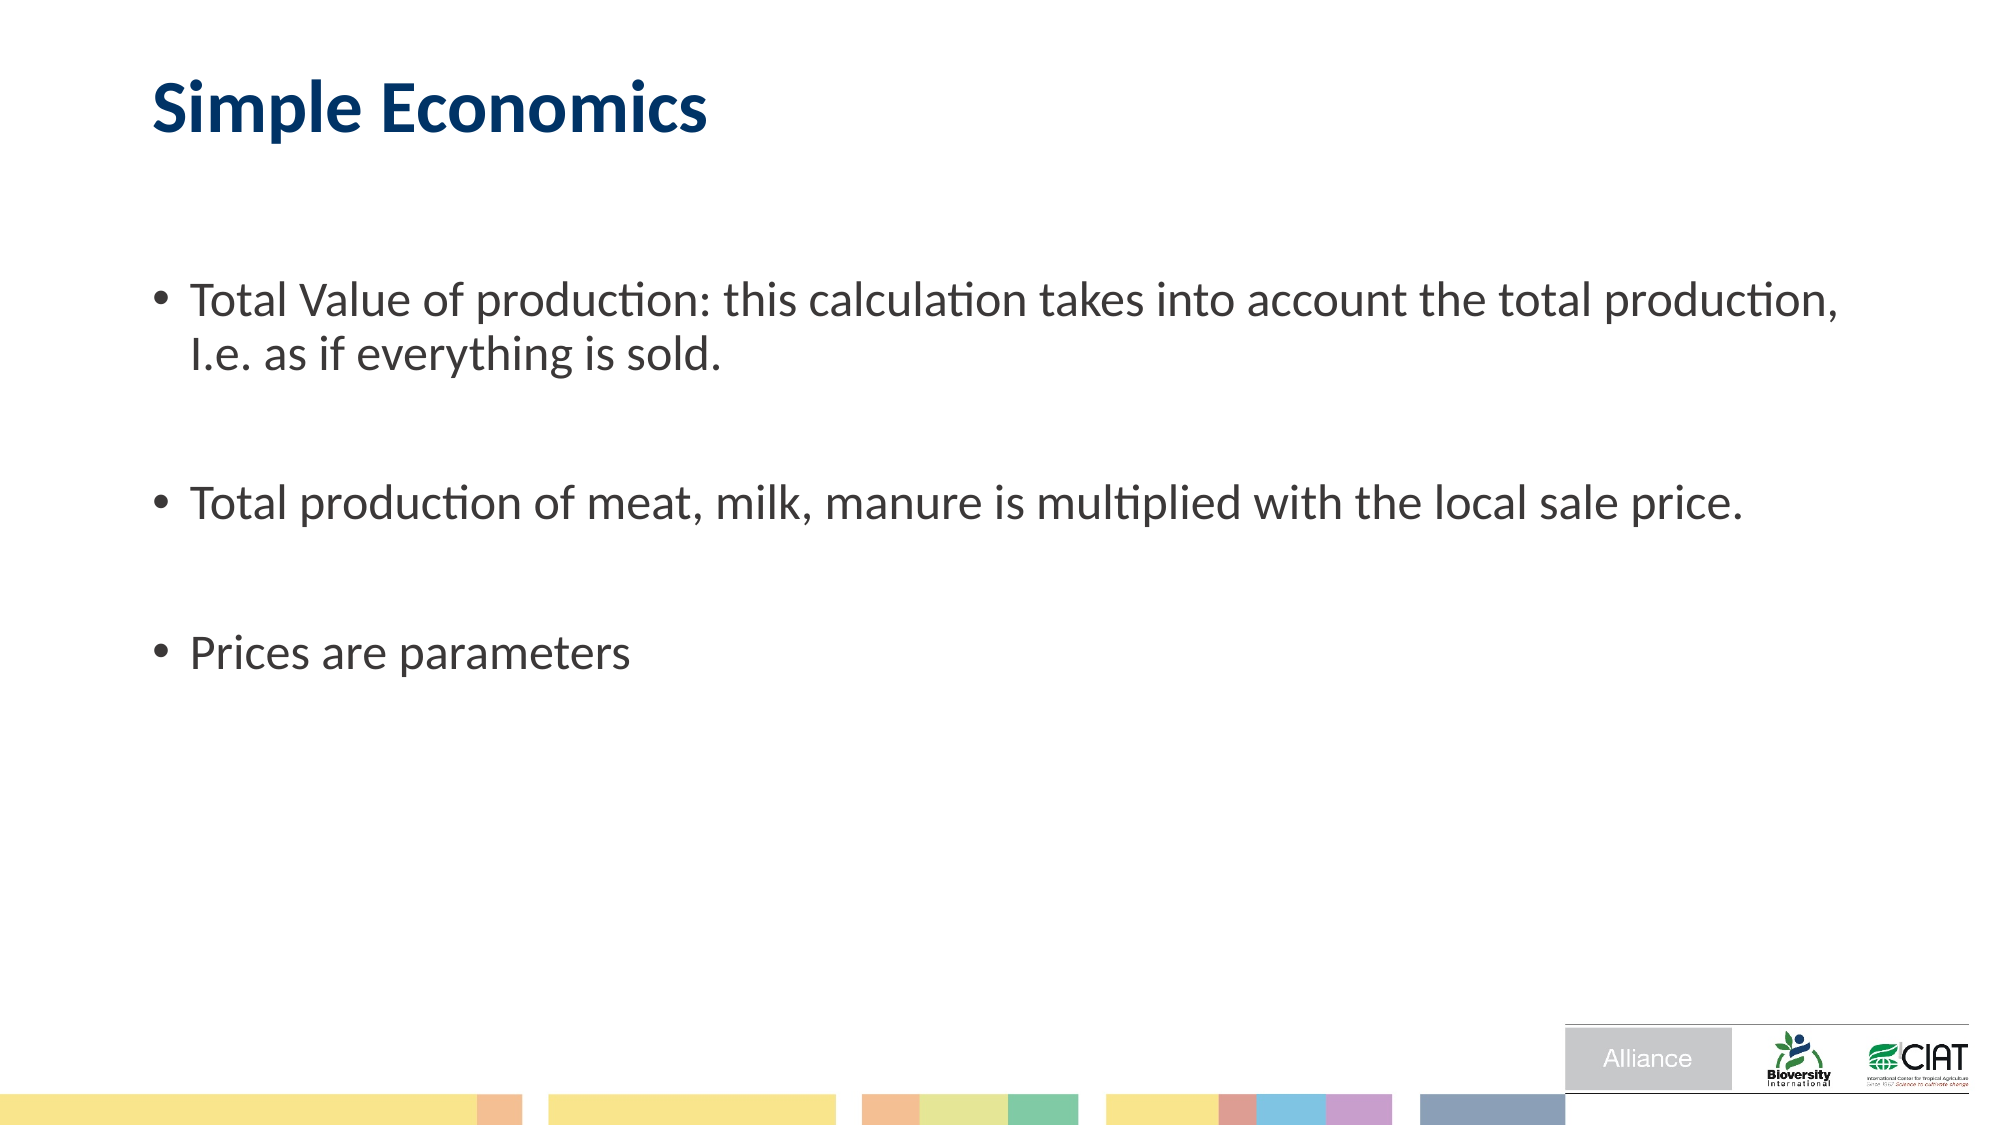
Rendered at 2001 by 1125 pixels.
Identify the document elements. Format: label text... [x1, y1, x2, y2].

list Total Value of production: this calculation takes into account the total production, I.e. as if everything is sold. Total production of meat, milk, manure is multiplied with the local sale price. Prices are parameters [137, 265, 1863, 980]
picture [0, 0, 2000, 1125]
title Simple Economics [137, 59, 1863, 233]
